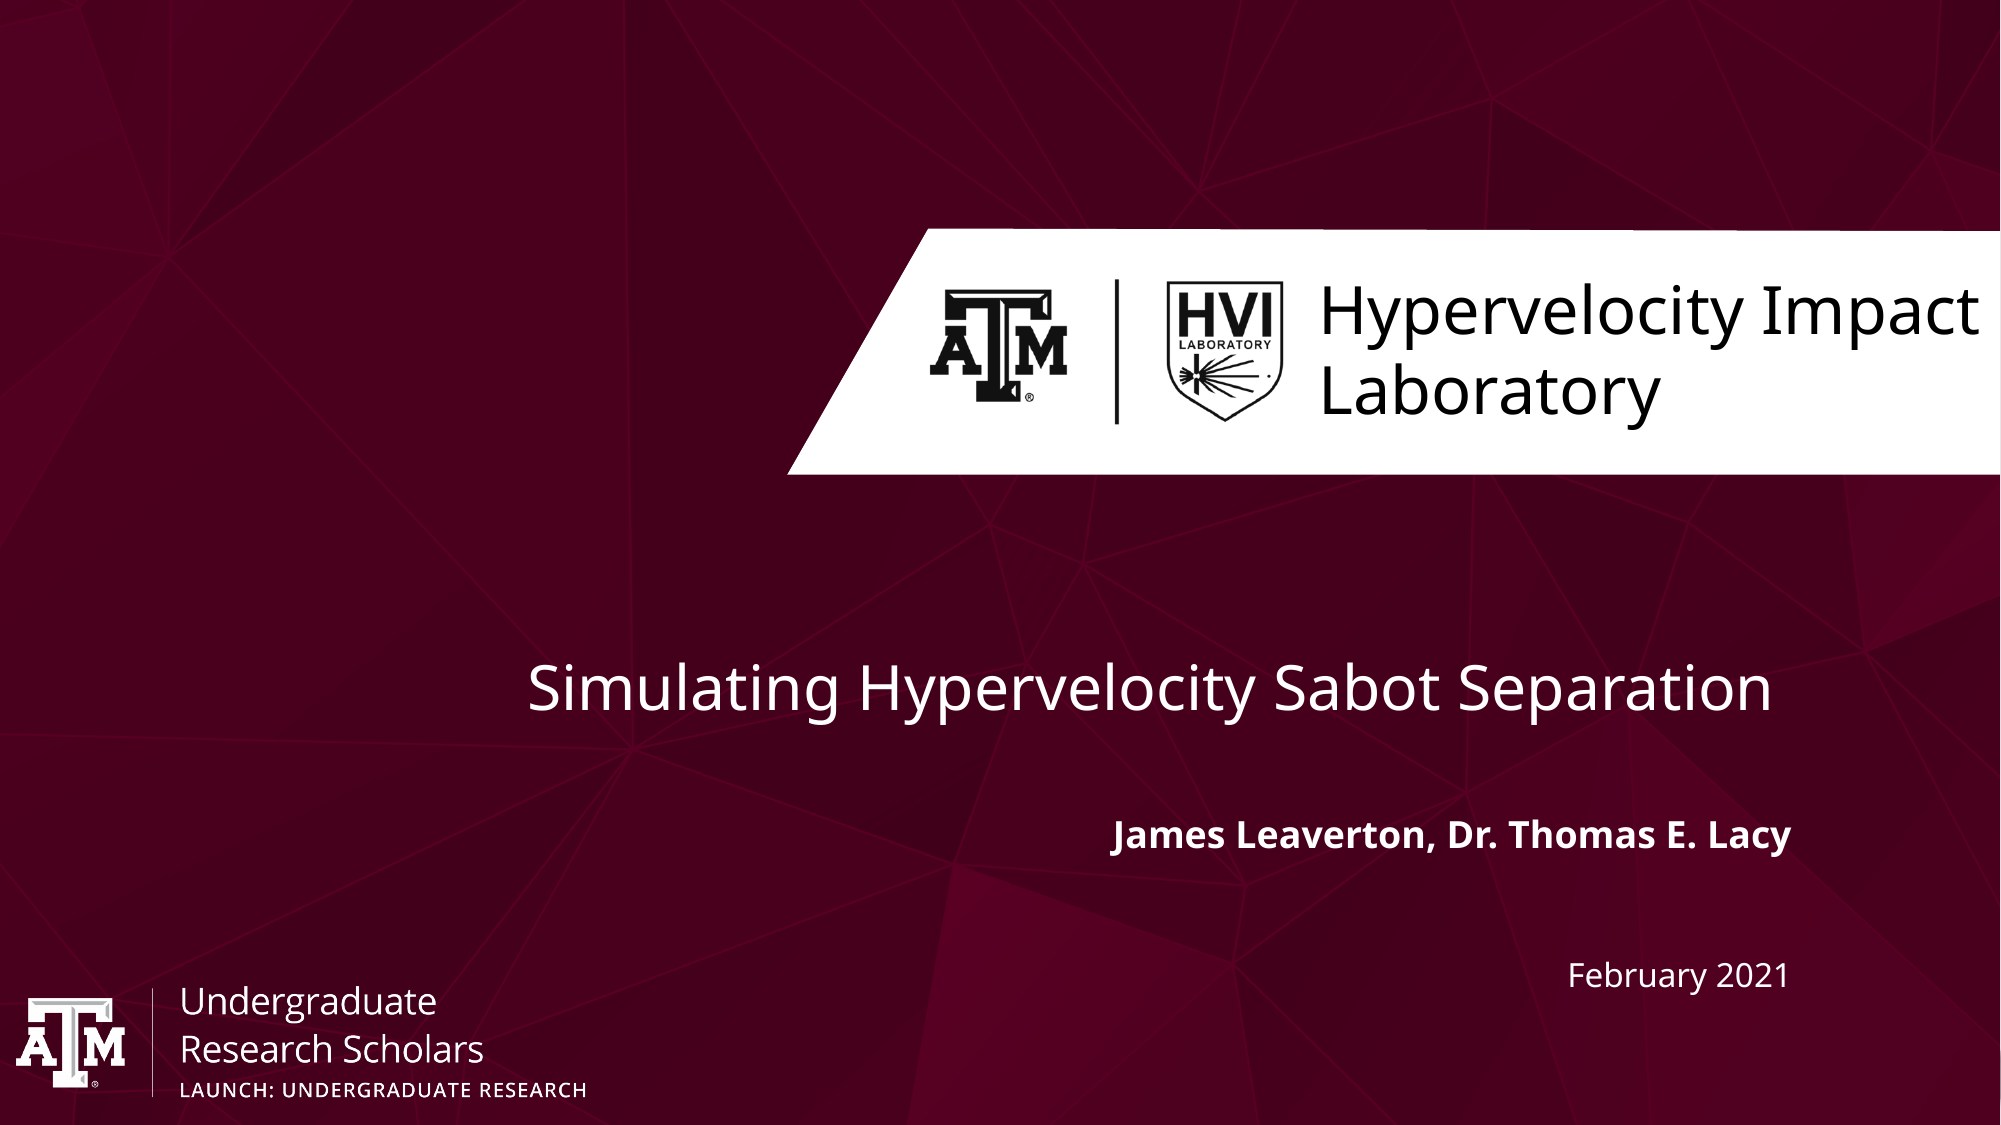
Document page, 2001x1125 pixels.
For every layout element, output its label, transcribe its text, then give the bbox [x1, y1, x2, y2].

text_box Simulating Hypervelocity Sabot Separation [172, 640, 1807, 781]
text_box James Leaverton, Dr. Thomas E. Lacy [302, 803, 1808, 887]
picture [0, 0, 2001, 1125]
picture [923, 246, 1290, 457]
text_box February 2021 [302, 947, 1808, 1018]
